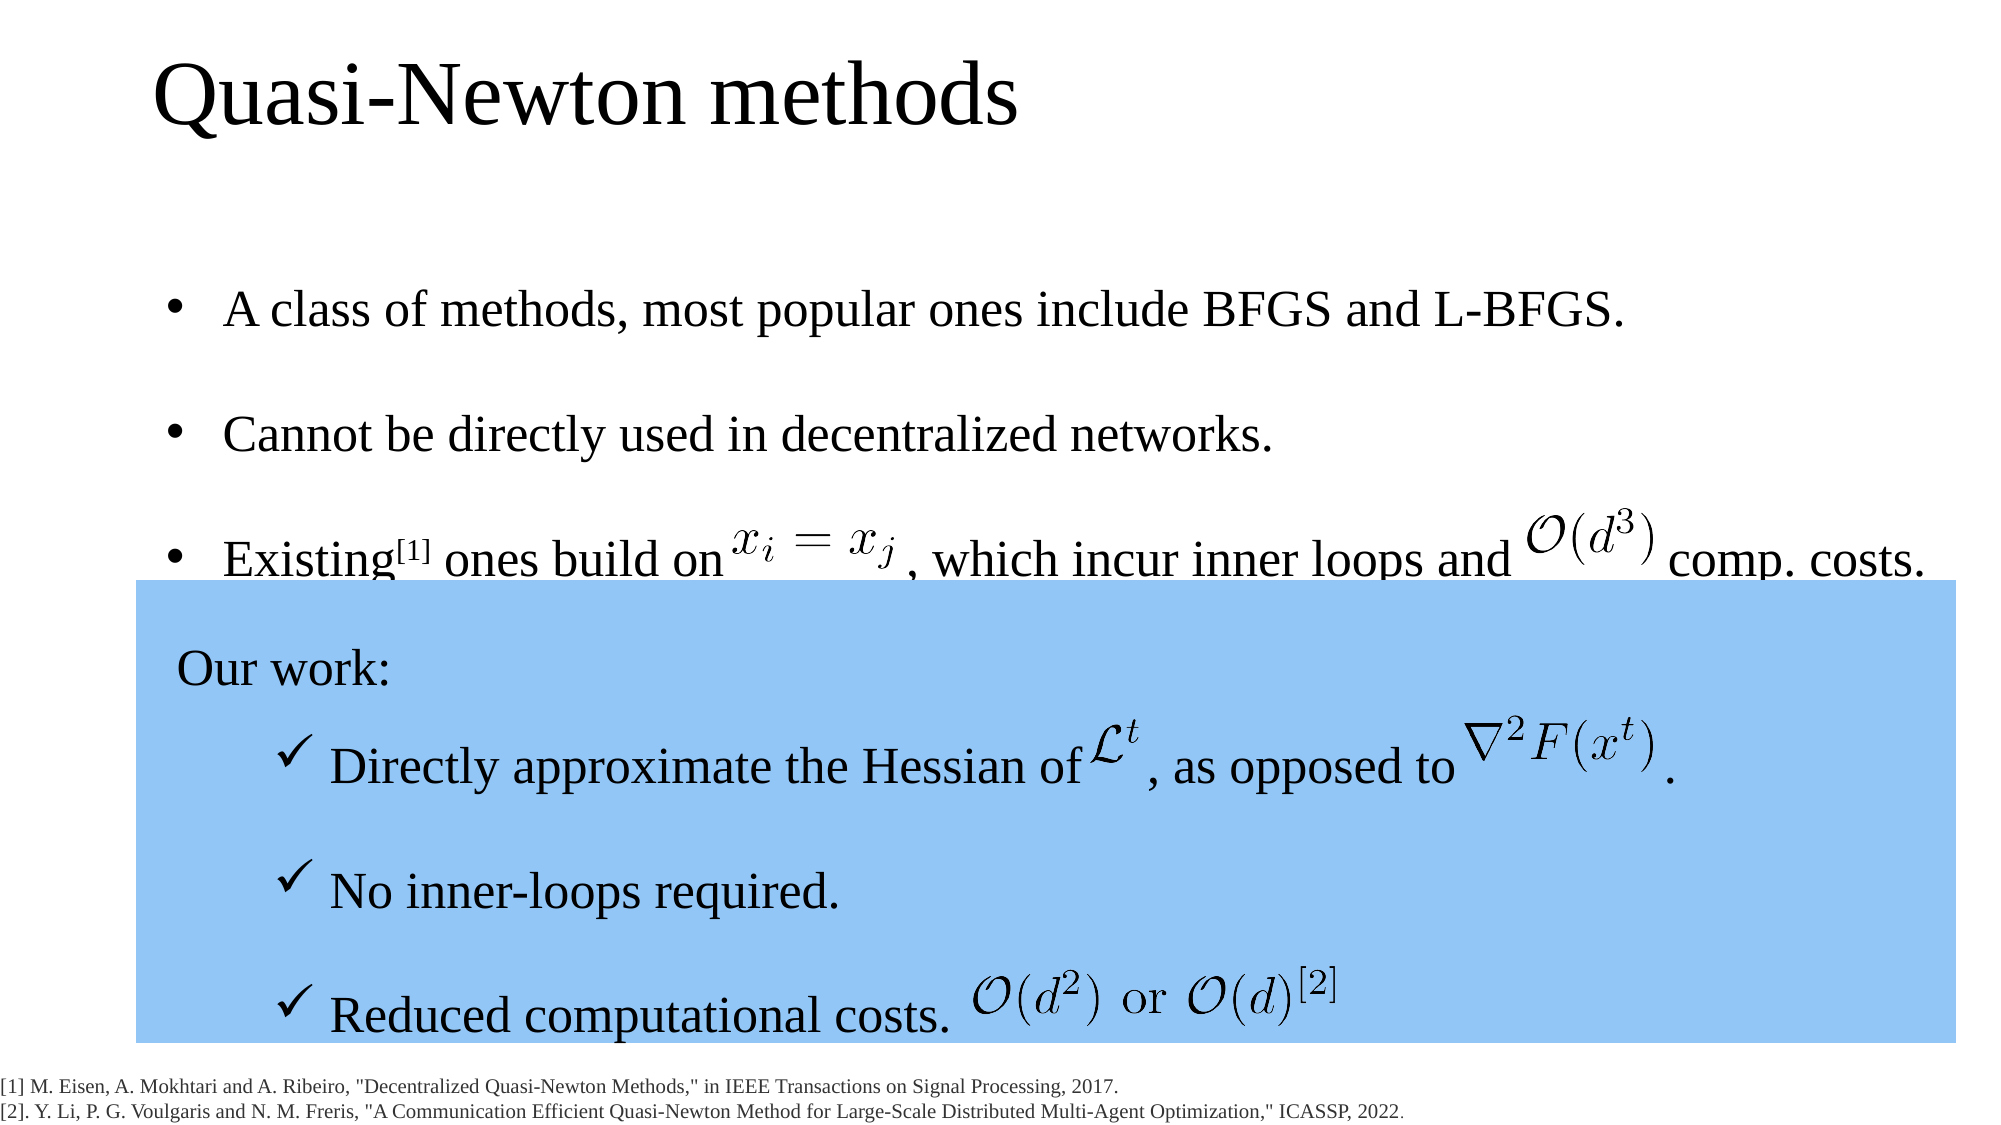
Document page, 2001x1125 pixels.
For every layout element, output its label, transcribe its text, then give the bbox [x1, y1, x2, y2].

picture [1527, 508, 1653, 565]
text_box [2]. Y. Li, P. G. Voulgaris and N. M. Freris, "A Communication Efficient Quasi-Newton Method for Large-Scale Distributed Multi-Agent Optimization," ICASSP, 2022. [0, 1105, 1437, 1125]
picture [1464, 715, 1653, 772]
picture [973, 966, 1335, 1026]
title Quasi-Newton methods [137, 38, 1863, 256]
text_box [136, 580, 1956, 1043]
text_box A class of methods, most popular ones include BFGS and L-BFGS. Cannot be directly used in decentralized networks. Existing[1] ones build on , which incur inner loops and comp. costs. [151, 204, 1969, 595]
picture [1090, 719, 1139, 763]
picture [732, 530, 894, 569]
text_box [1] M. Eisen, A. Mokhtari and A. Ribeiro, "Decentralized Quasi-Newton Methods," in IEEE Transactions on Signal Processing, 2017. [0, 1064, 1918, 1105]
text_box Our work: [161, 626, 407, 704]
text_box Directly approximate the Hessian of , as opposed to . No inner-loops required. Reduced computational costs. [258, 661, 1719, 1051]
